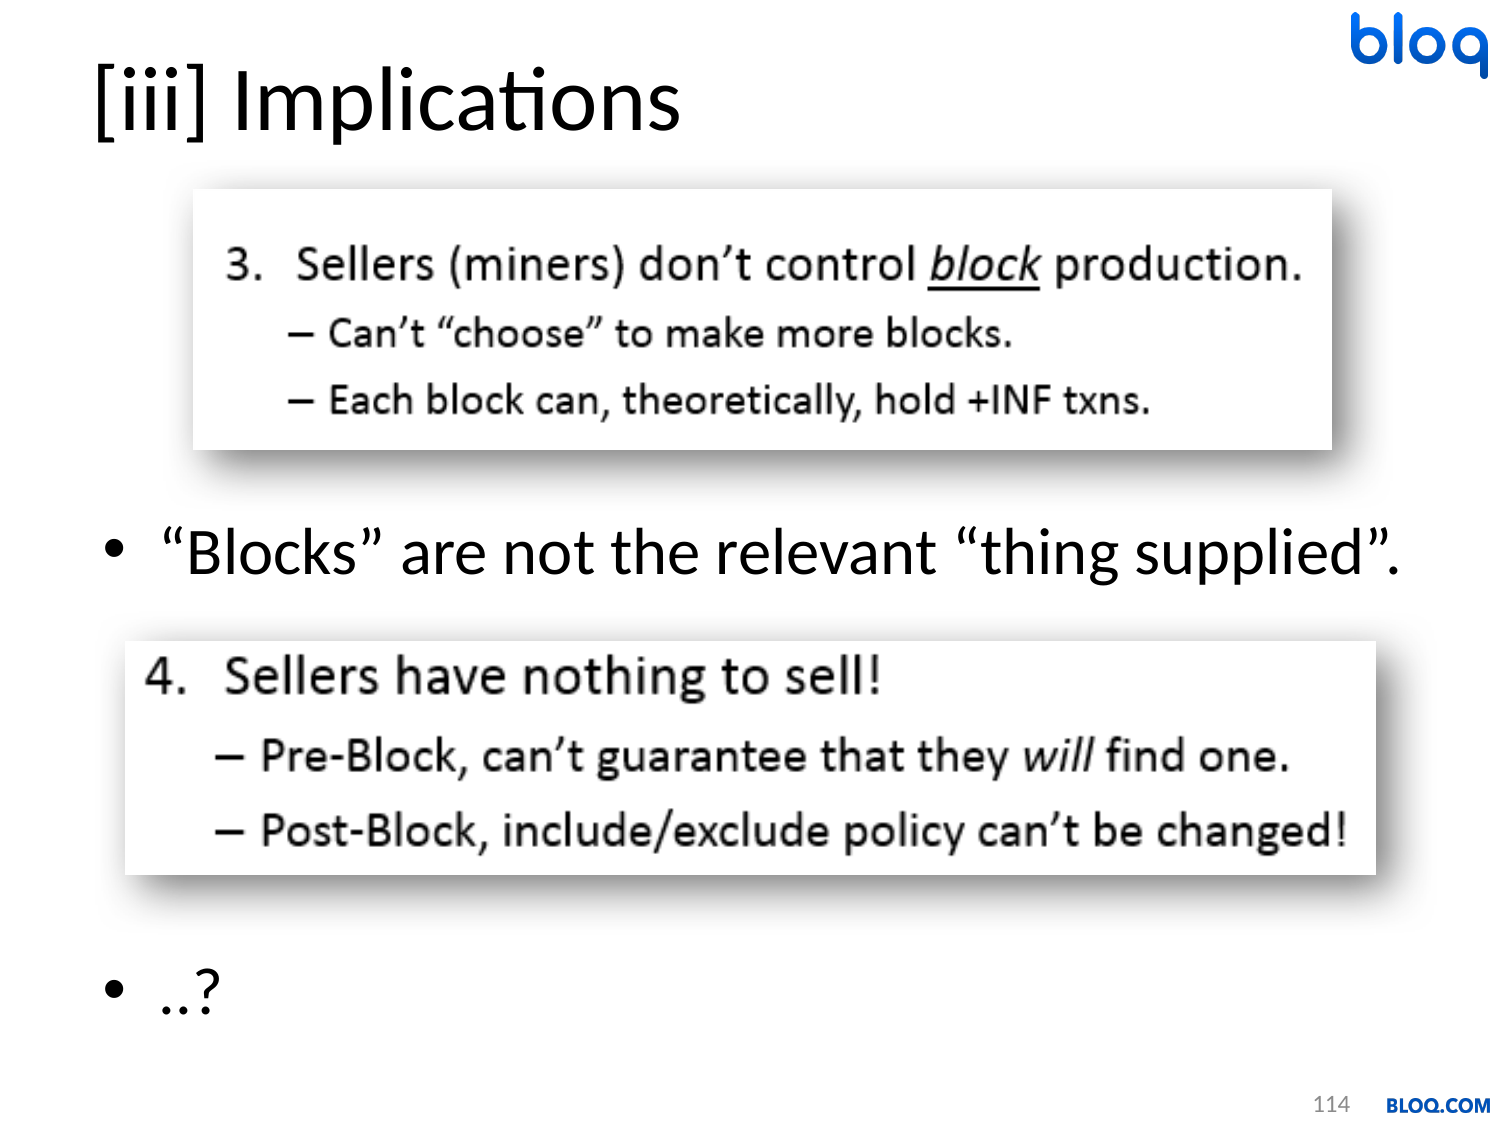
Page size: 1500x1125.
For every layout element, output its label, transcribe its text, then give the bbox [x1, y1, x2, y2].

title [iii] Implications [0, 0, 838, 190]
picture [124, 641, 1377, 876]
list “Blocks” are not the relevant “thing supplied”. ..? [87, 500, 1438, 1125]
picture [1438, 1098, 1490, 1113]
picture [193, 189, 1332, 451]
picture [1351, 12, 1488, 79]
